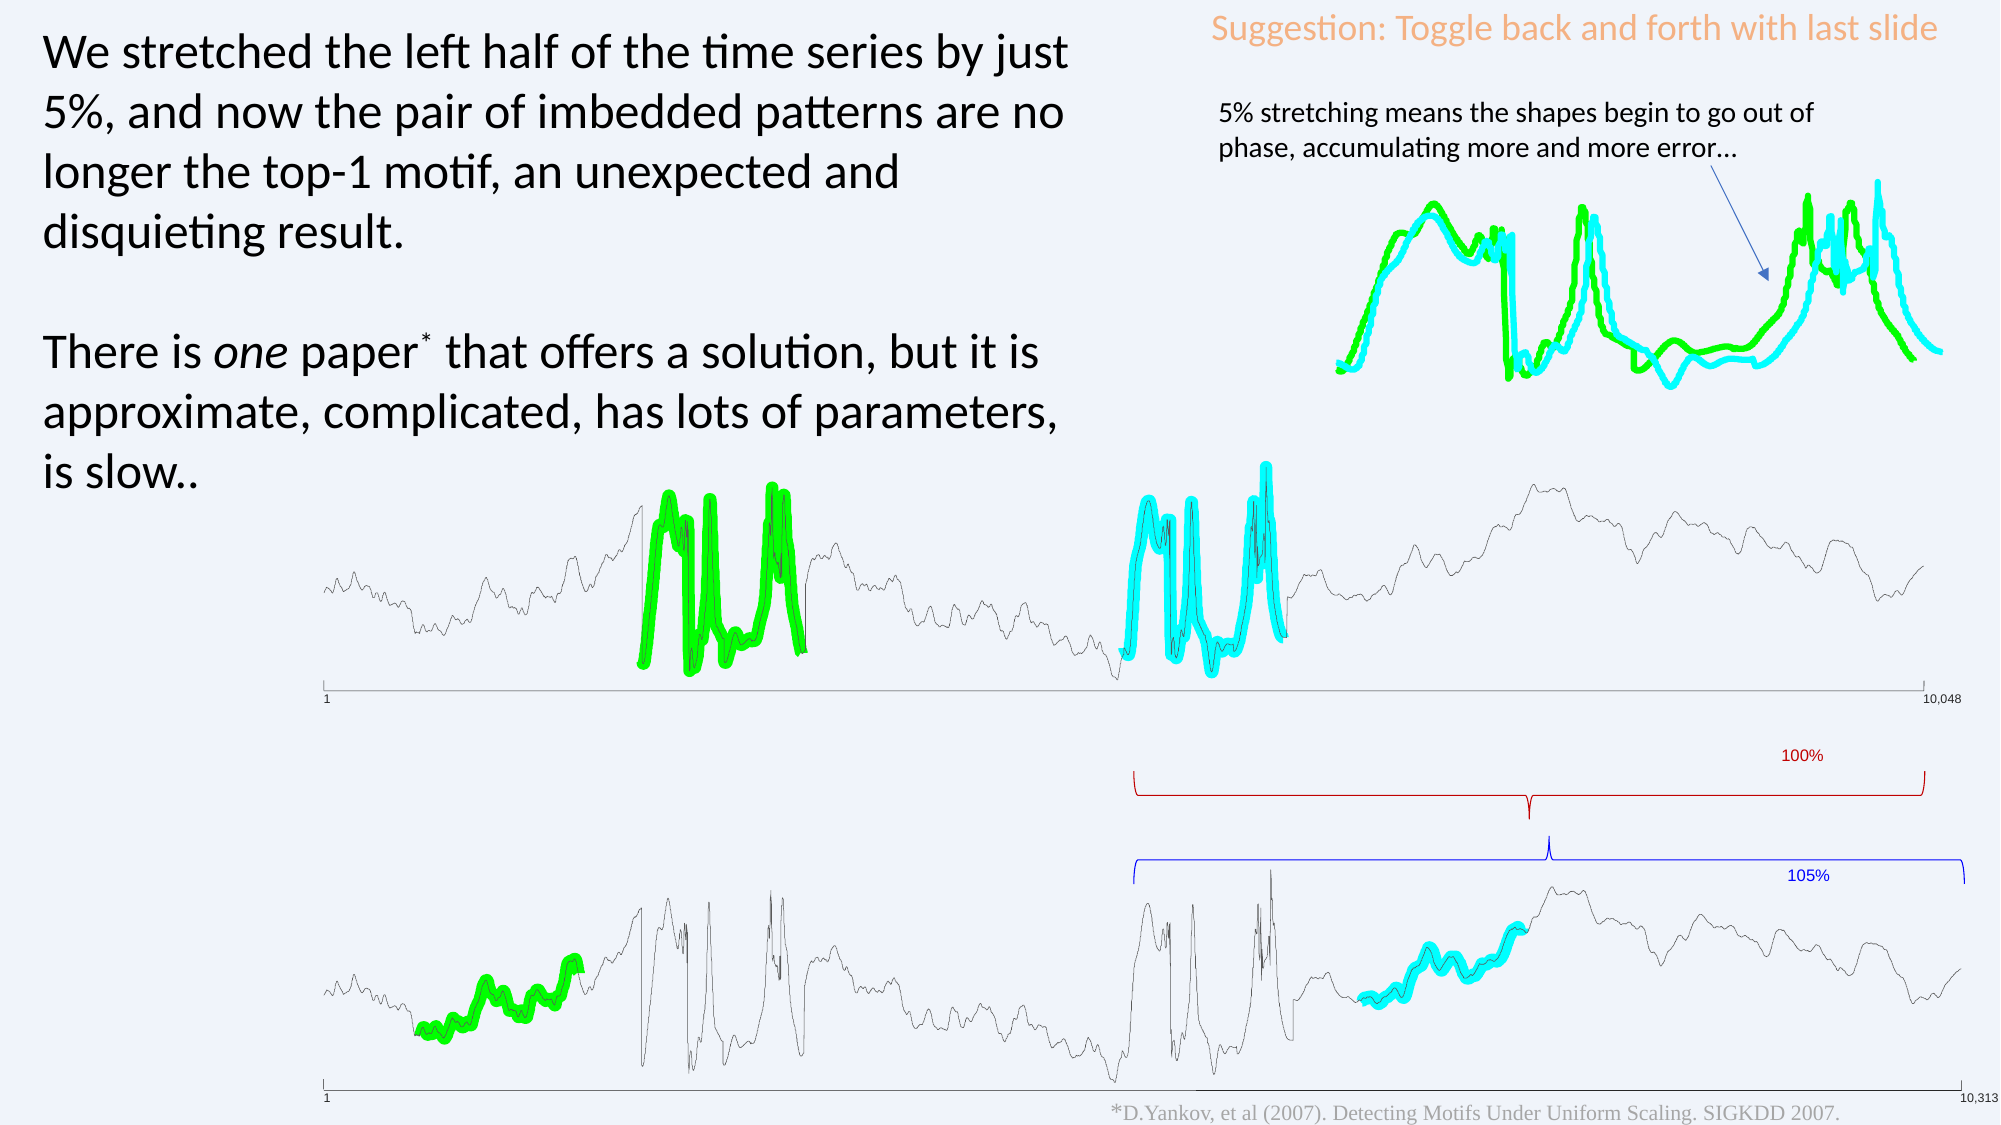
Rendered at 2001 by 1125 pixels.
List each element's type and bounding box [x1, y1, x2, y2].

text_box [27, 10, 1924, 680]
text_box [1196, 0, 1966, 56]
text_box [1203, 86, 1943, 387]
text_box [323, 835, 1965, 1083]
text_box [323, 680, 1962, 706]
text_box [1133, 771, 1926, 820]
text_box [323, 1079, 1999, 1125]
text_box [1781, 744, 1898, 765]
